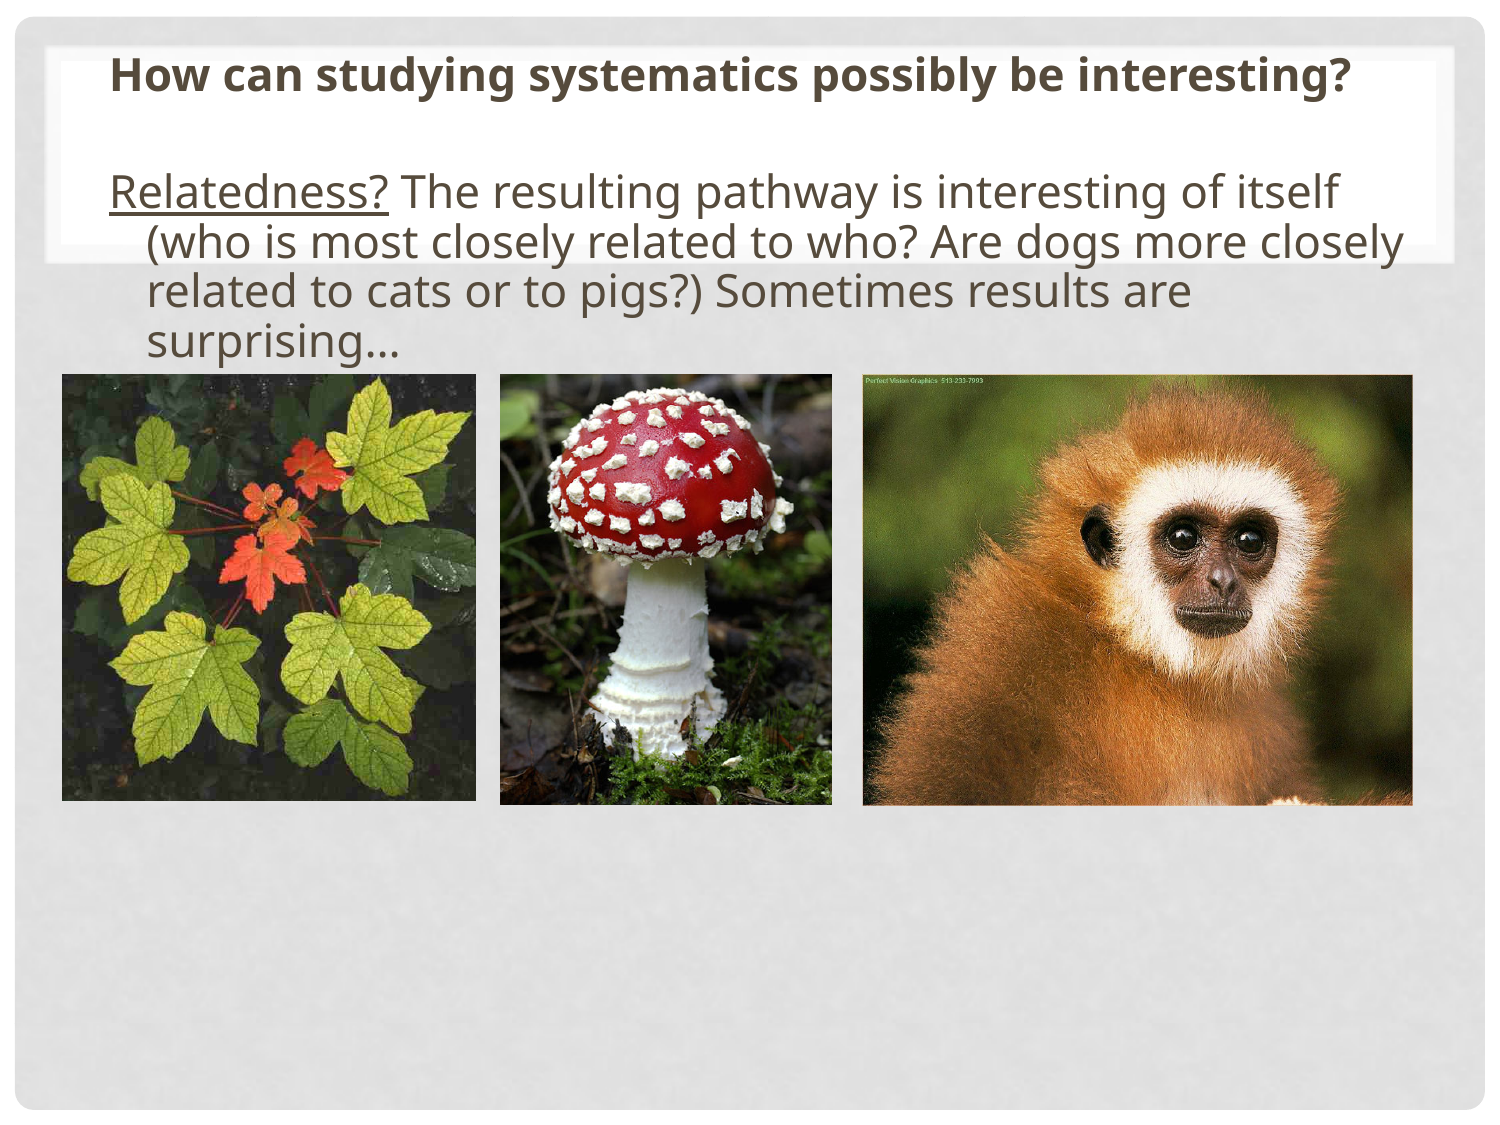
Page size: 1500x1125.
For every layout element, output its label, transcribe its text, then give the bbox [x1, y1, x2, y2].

picture [499, 374, 833, 805]
list How can studying systematics possibly be interesting? Relatedness? The resulting pathway is interesting of itself (who is most closely related to who? Are dogs more closely related to cats or to pigs?) Sometimes results are surprising… [75, 44, 1425, 1106]
picture [862, 374, 1413, 807]
picture [62, 374, 476, 802]
